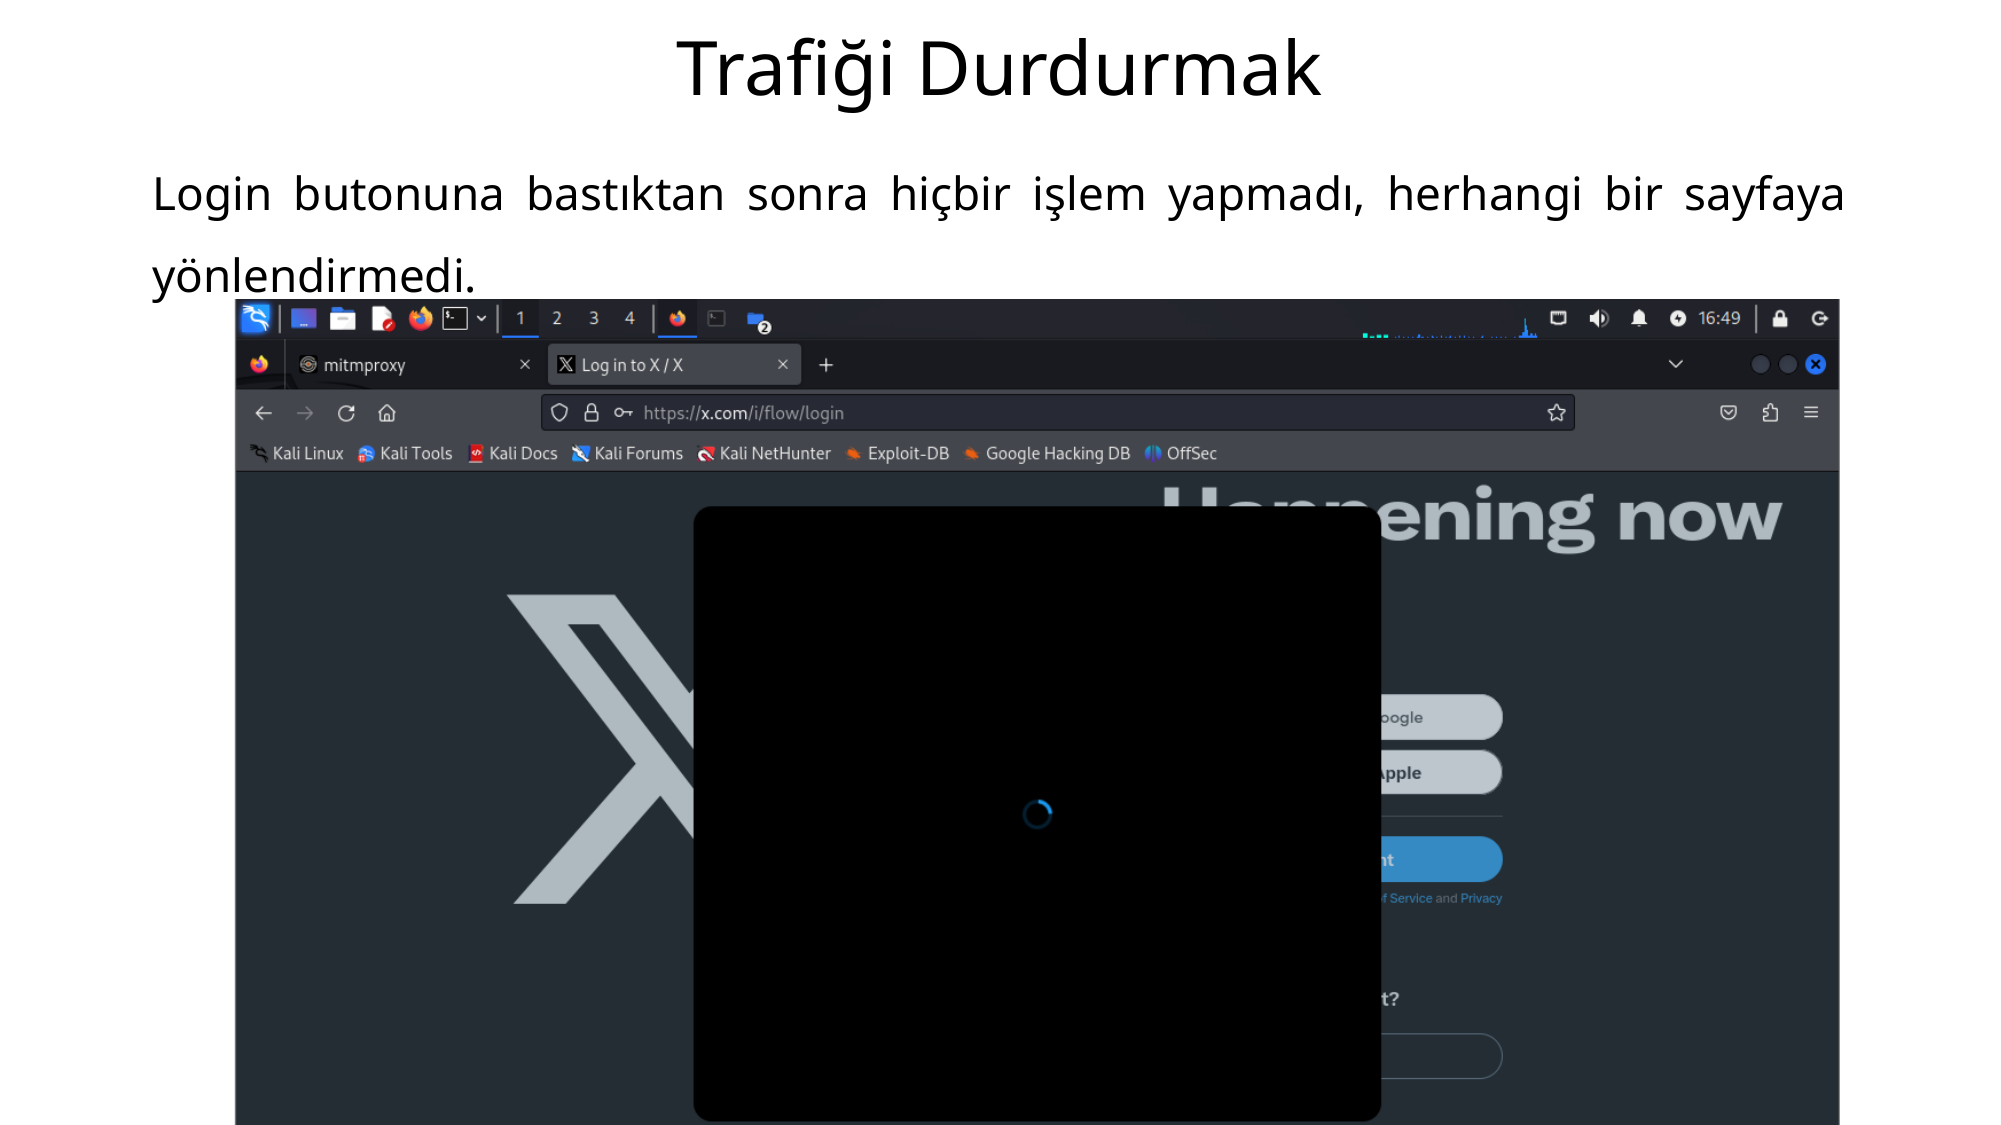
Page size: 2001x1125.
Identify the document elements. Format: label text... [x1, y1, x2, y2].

list Login butonuna bastıktan sonra hiçbir işlem yapmadı, herhangi bir sayfaya yönlendirmedi. [137, 129, 1863, 1014]
picture [233, 298, 1841, 1125]
title Trafiği Durdurmak [137, 18, 1863, 112]
